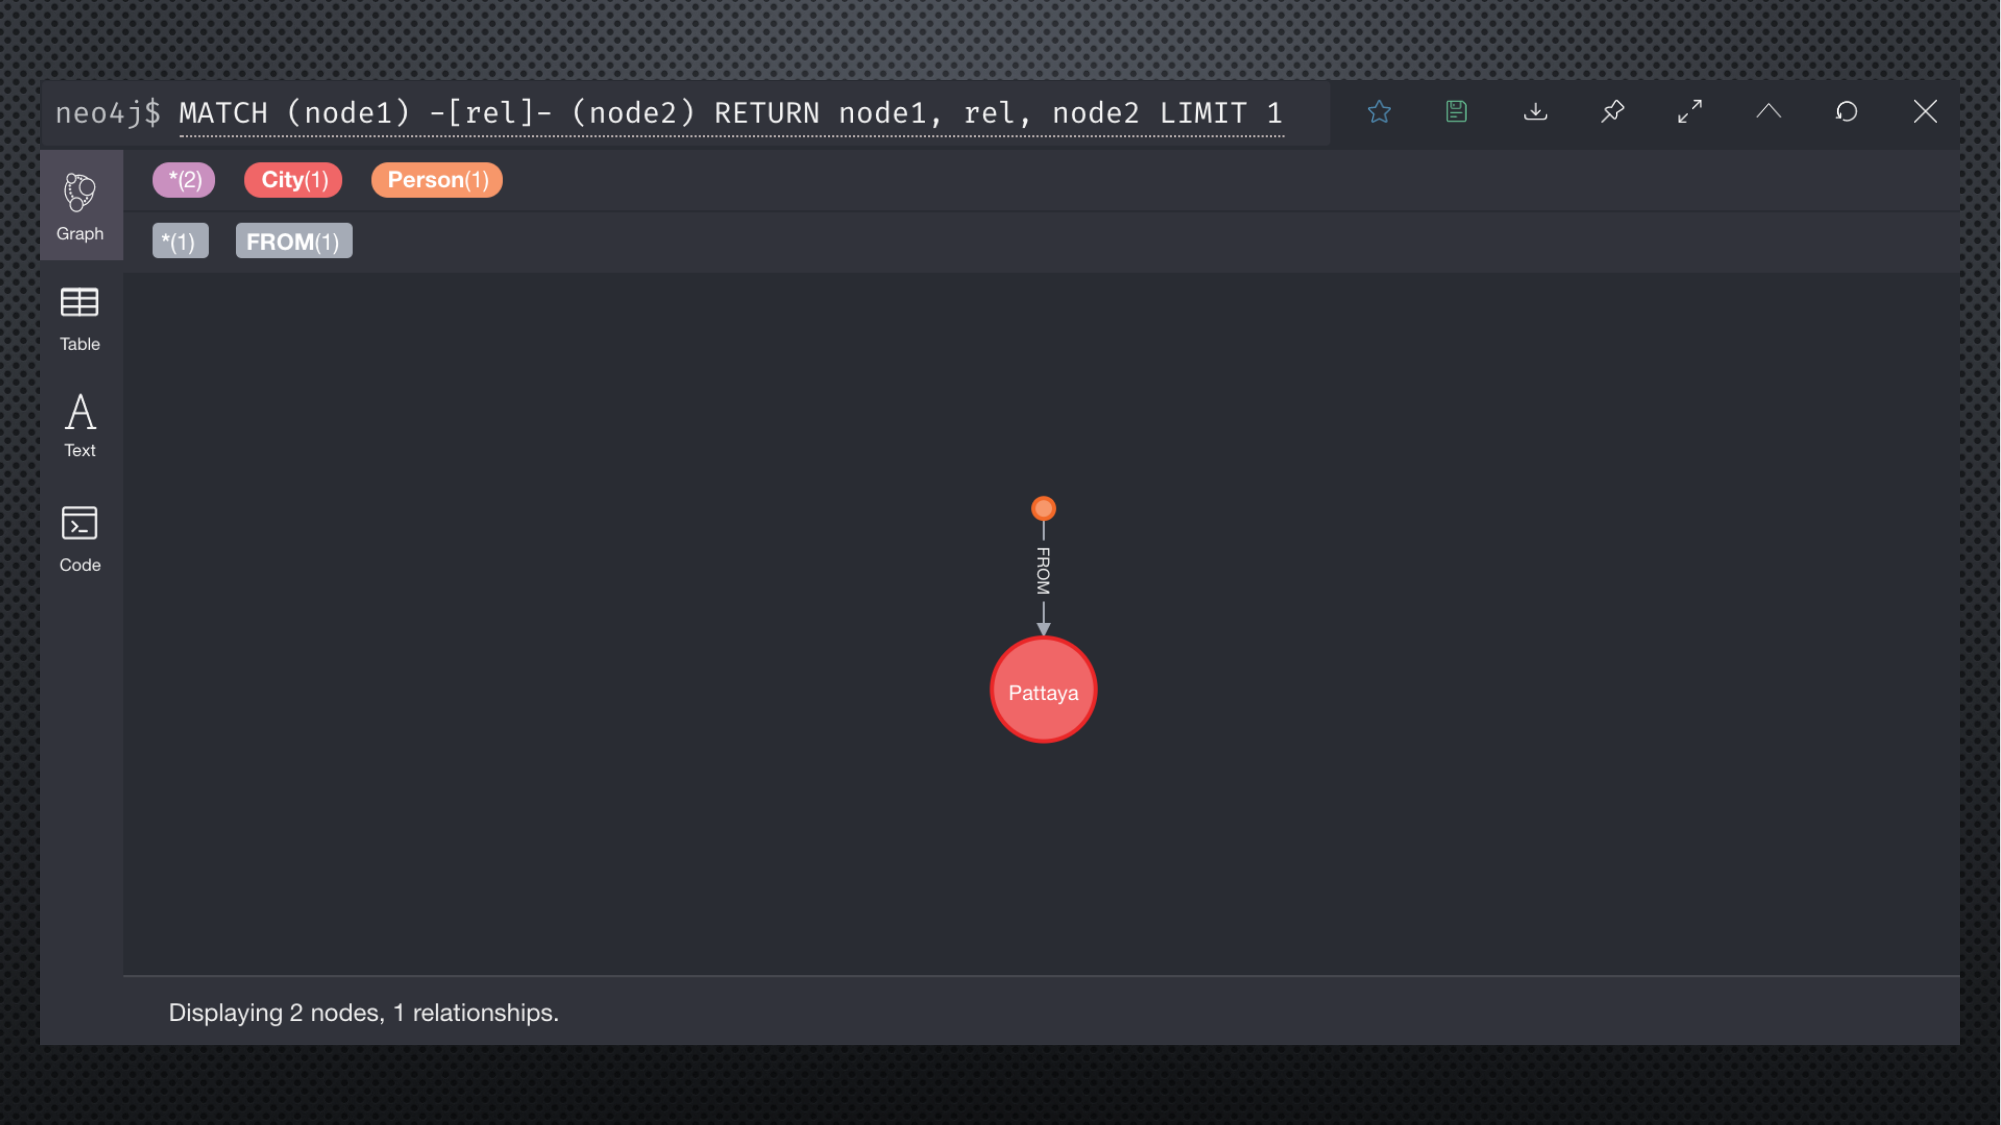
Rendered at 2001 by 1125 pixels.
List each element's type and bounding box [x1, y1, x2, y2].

picture [40, 79, 1960, 1045]
